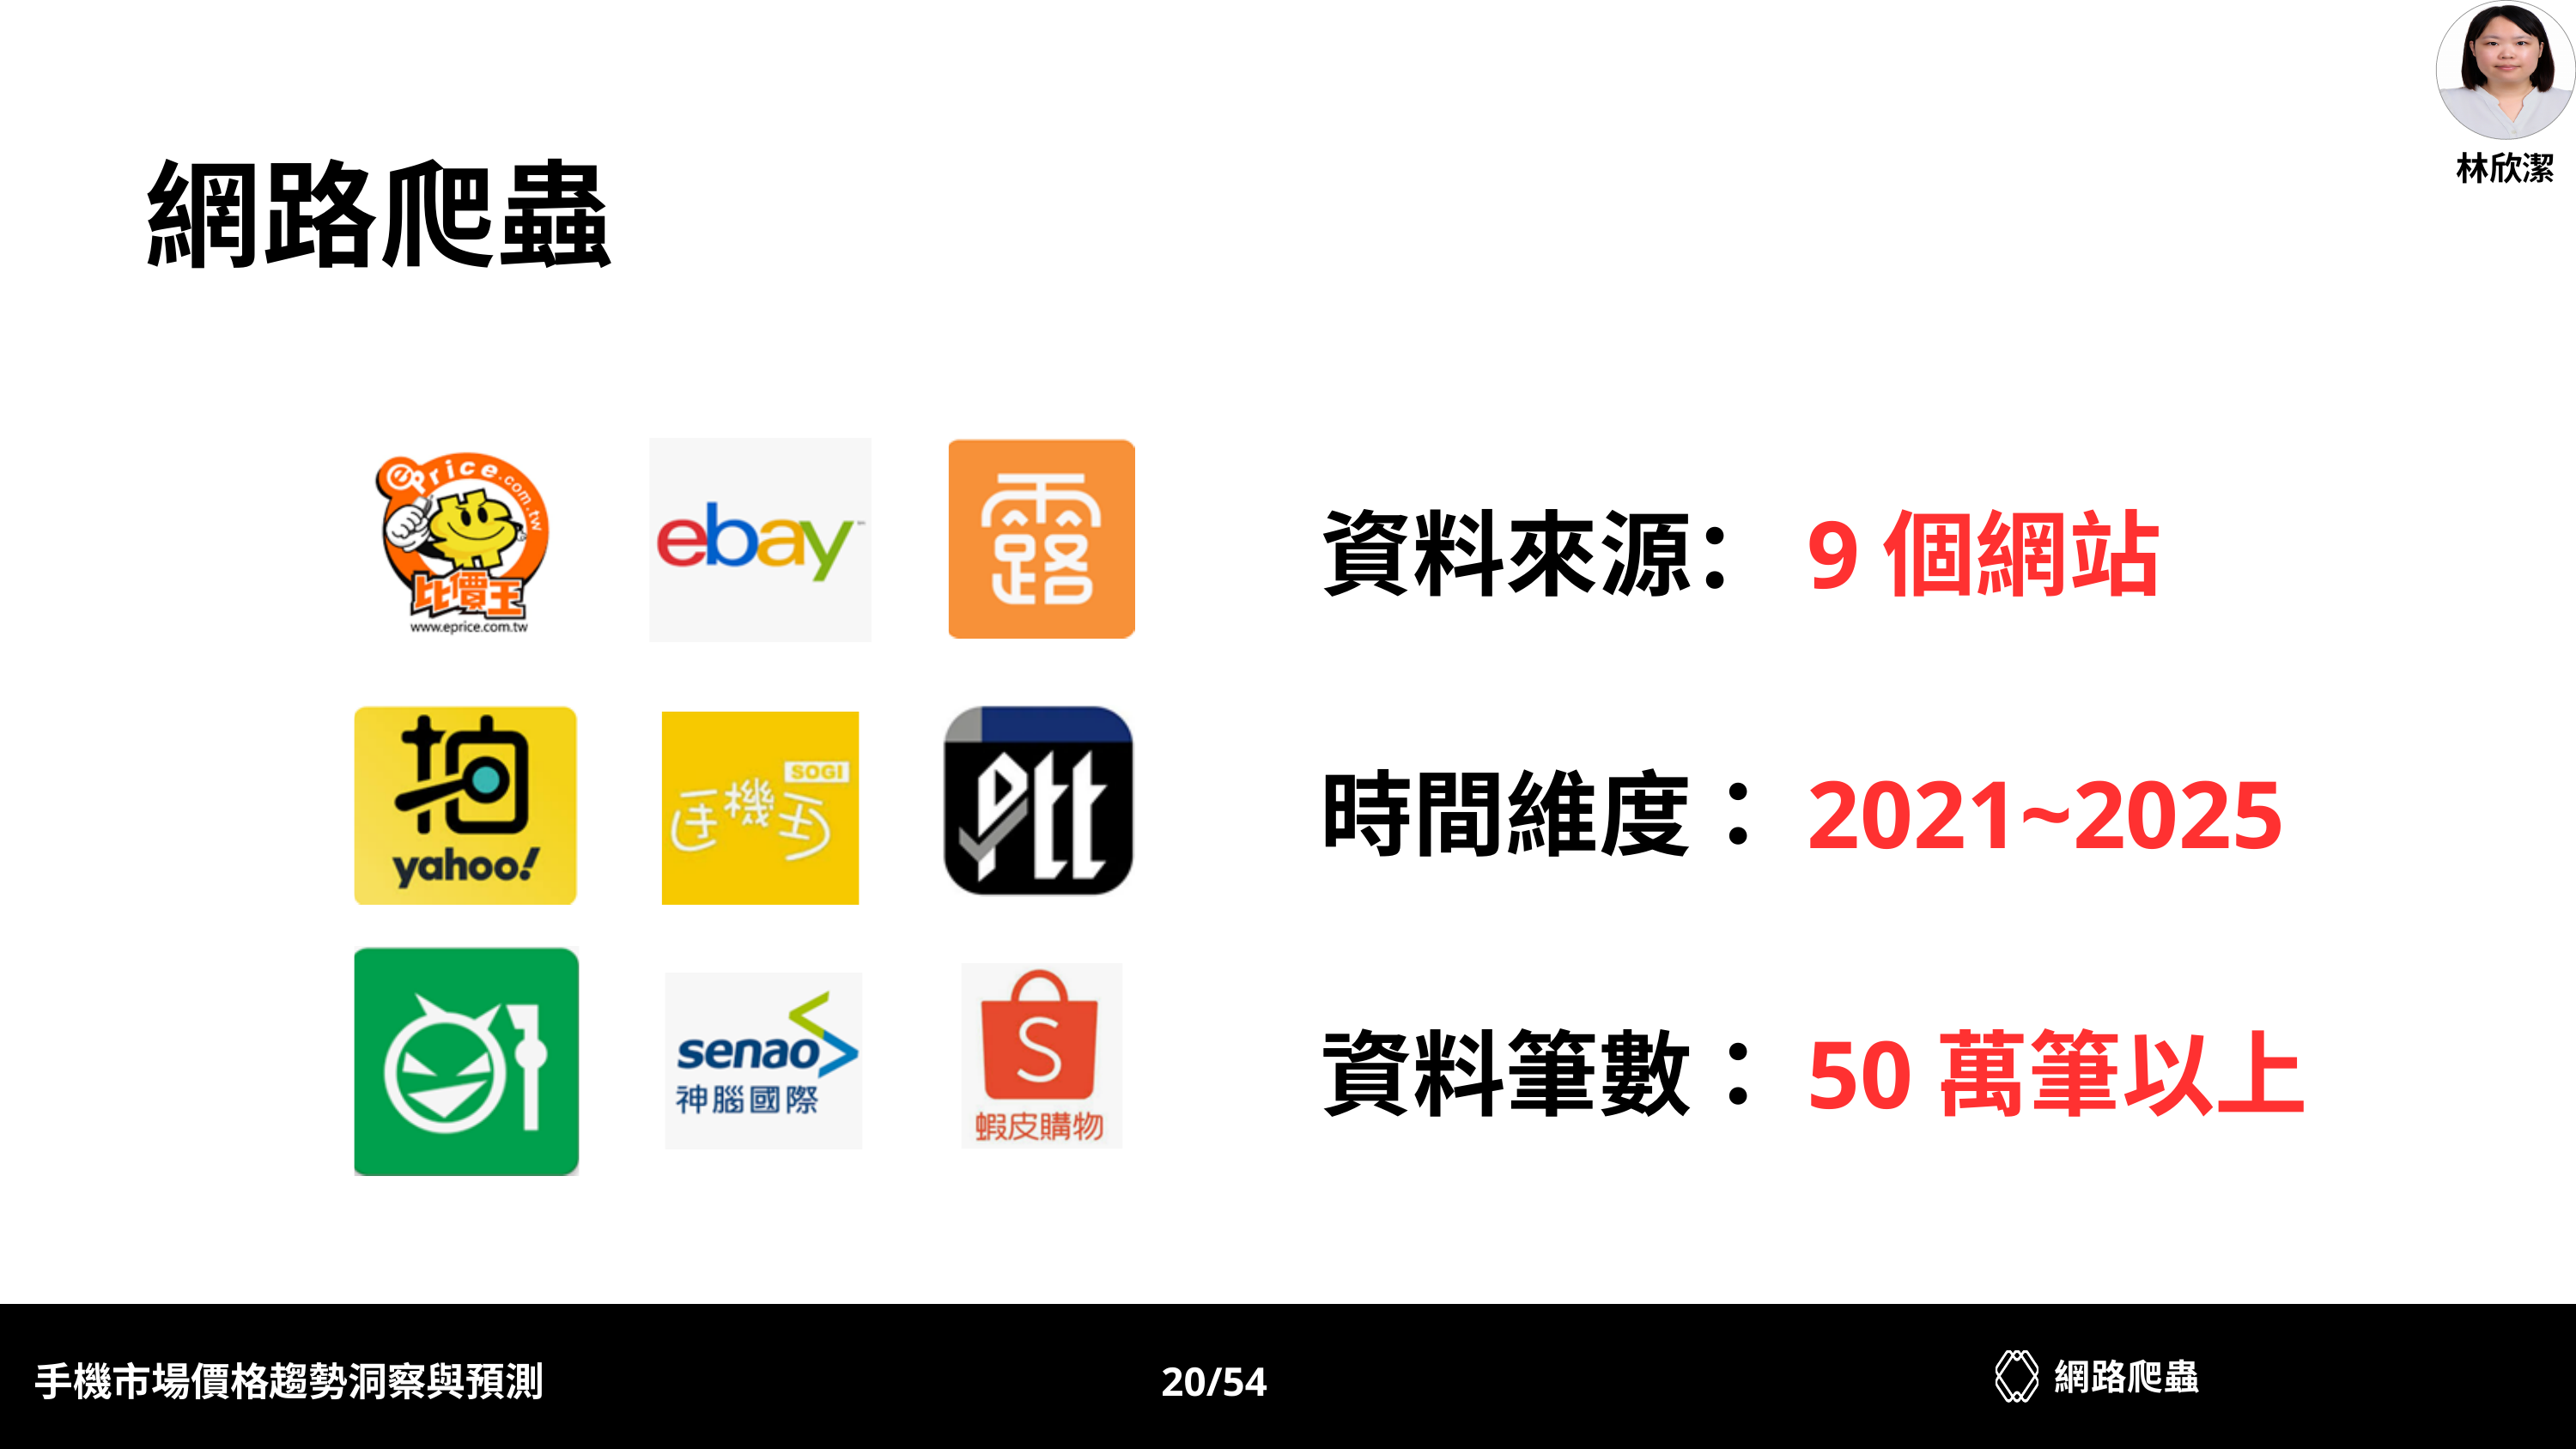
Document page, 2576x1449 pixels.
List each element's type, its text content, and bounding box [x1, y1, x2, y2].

text_box [665, 973, 863, 1149]
text_box 網路爬蟲 [144, 149, 1038, 282]
text_box [948, 438, 1135, 639]
text_box [961, 963, 1123, 1149]
text_box 資料來源：9個網站 時間維度：2021~2025 資料筆數：50萬筆以上 [1320, 476, 2377, 1128]
text_box [354, 705, 580, 905]
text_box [2435, 0, 2576, 185]
text_box [338, 410, 595, 669]
text_box [940, 705, 1135, 898]
text_box [661, 712, 860, 905]
text_box [354, 946, 580, 1177]
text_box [1995, 1349, 2432, 1403]
text_box [649, 438, 872, 642]
